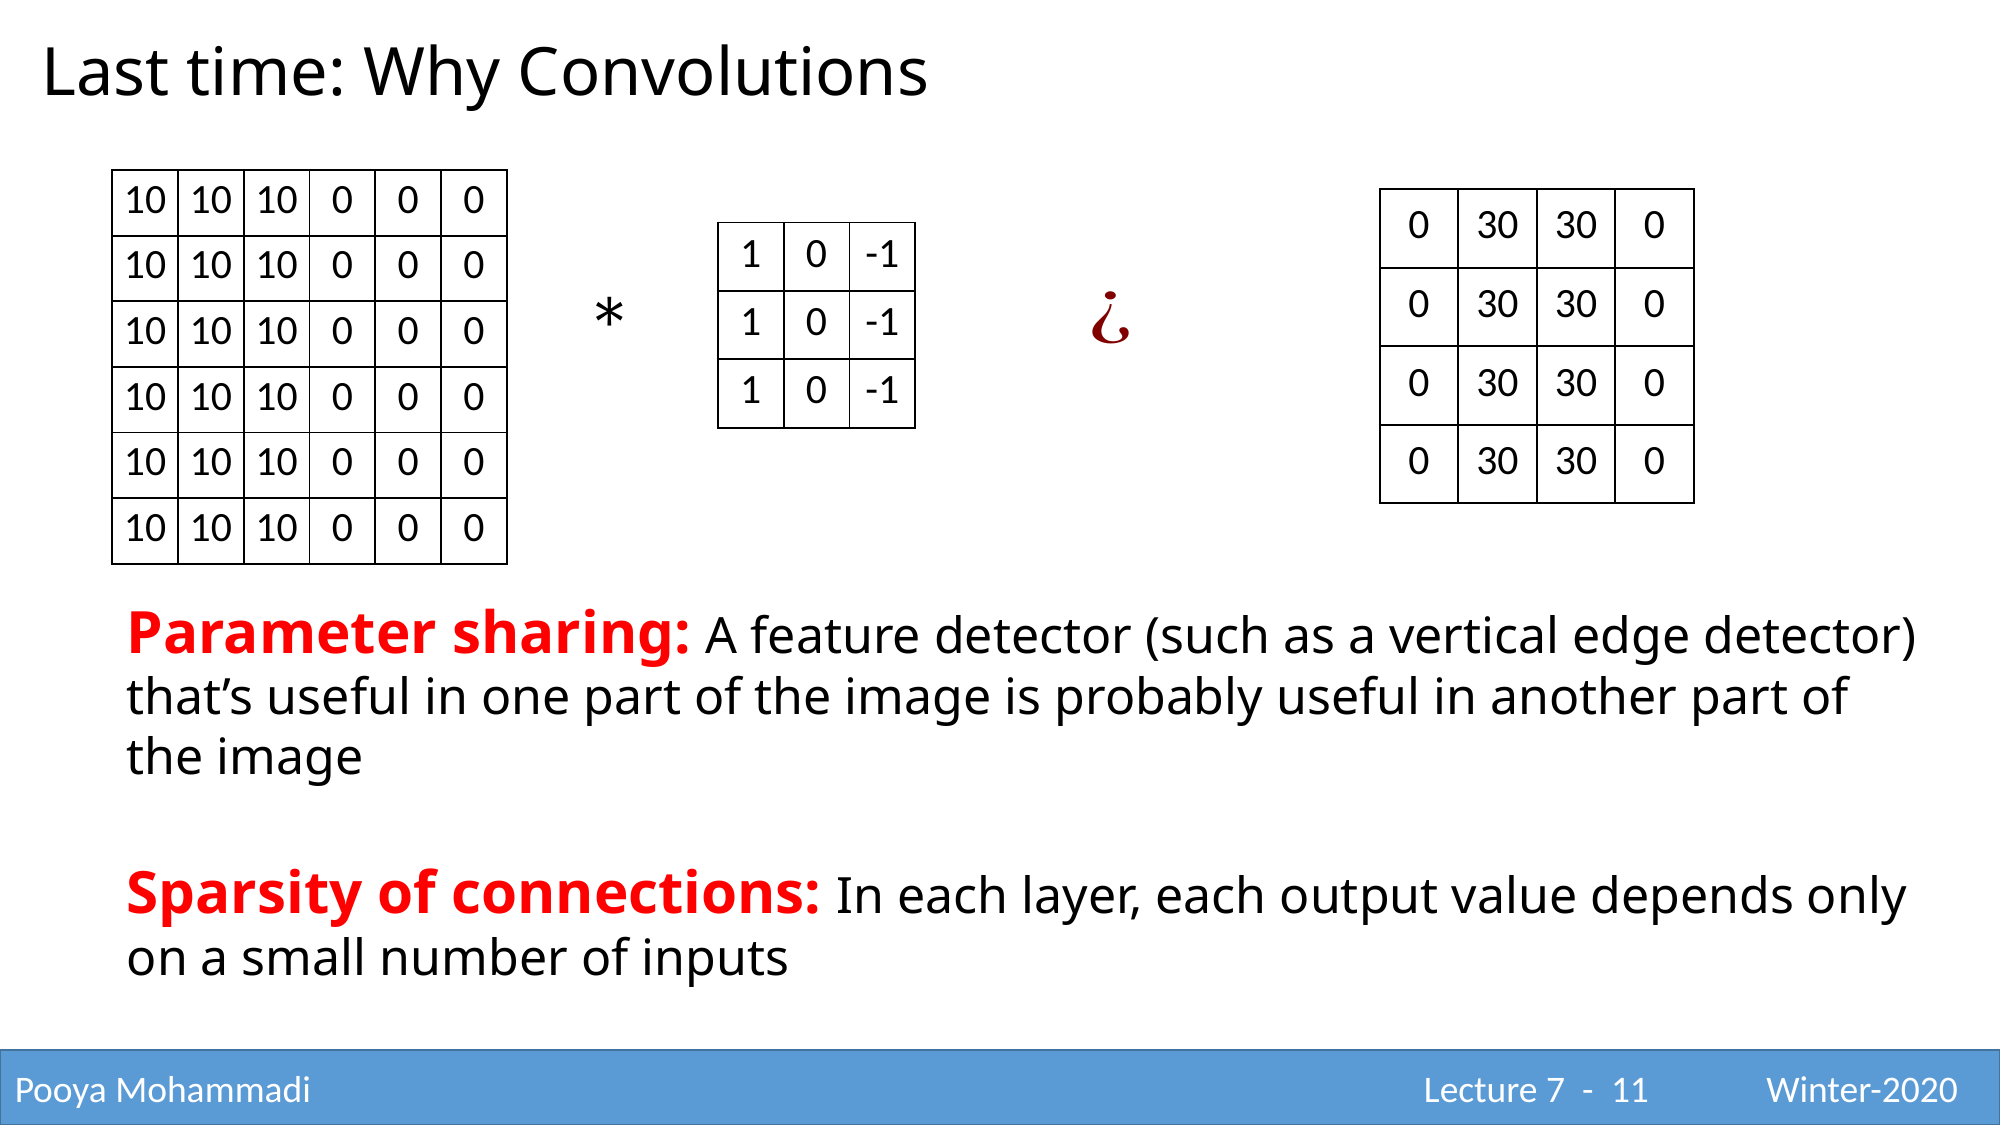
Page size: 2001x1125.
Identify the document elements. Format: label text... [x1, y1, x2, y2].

text_box Last time: Why Convolutions [26, 21, 946, 117]
table_cell 0 [785, 292, 849, 358]
table_cell 30 [1538, 269, 1614, 345]
table_header 0 [785, 223, 849, 290]
table_cell 10 [179, 237, 243, 300]
table_cell 30 [1459, 347, 1536, 424]
table_cell 0 [310, 368, 374, 432]
table_cell 0 [310, 499, 374, 563]
table_header 10 [113, 171, 177, 235]
table_cell 0 [442, 433, 506, 497]
table_cell 10 [179, 368, 243, 432]
table_cell 1 [719, 360, 783, 427]
table_cell 0 [1616, 426, 1693, 502]
table_cell 10 [113, 302, 177, 366]
table_cell -1 [850, 292, 914, 358]
table_cell 0 [1381, 269, 1457, 345]
text_box Pooya Mohammadi Lecture 7 - 11 Winter-2020 [0, 1049, 2000, 1125]
table_cell 10 [245, 433, 309, 497]
table_header 0 [1381, 190, 1457, 267]
table_cell 1 [719, 292, 783, 358]
table_cell 30 [1538, 426, 1614, 502]
table_cell 10 [179, 302, 243, 366]
table_cell 10 [113, 237, 177, 300]
table_cell 10 [245, 302, 309, 366]
table_cell 10 [245, 499, 309, 563]
table_cell 10 [179, 499, 243, 563]
table_cell 0 [310, 237, 374, 300]
table_cell 0 [442, 302, 506, 366]
table_header 30 [1538, 190, 1614, 267]
table_cell 10 [245, 368, 309, 432]
table_cell 10 [179, 433, 243, 497]
table_header 10 [179, 171, 243, 235]
table_cell 0 [442, 237, 506, 300]
table_header 10 [245, 171, 309, 235]
table_header 0 [376, 171, 440, 235]
table_cell 0 [442, 499, 506, 563]
table_header 0 [1616, 190, 1693, 267]
table_header 0 [310, 171, 374, 235]
table_cell 0 [376, 499, 440, 563]
table_cell 0 [310, 433, 374, 497]
table_cell 10 [113, 433, 177, 497]
table_cell 0 [376, 433, 440, 497]
text_box Parameter sharing: A feature detector (such as a vertical edge detector) that’s useful in one part of the image is probably useful in another part of the image [112, 587, 1937, 793]
text_box Sparsity of connections: In each layer, each output value depends only on a small number of inputs [112, 847, 1937, 993]
table_cell 30 [1459, 269, 1536, 345]
table_cell 0 [376, 368, 440, 432]
table_cell 0 [1381, 426, 1457, 502]
table_cell 30 [1538, 347, 1614, 424]
table_cell 10 [245, 237, 309, 300]
table_header 1 [719, 223, 783, 290]
table_cell 10 [113, 499, 177, 563]
table_cell 0 [310, 302, 374, 366]
table_cell -1 [850, 360, 914, 427]
table_header -1 [850, 223, 914, 290]
table_cell 0 [785, 360, 849, 427]
table_cell 0 [376, 237, 440, 300]
table_cell 0 [442, 368, 506, 432]
table_cell 0 [1616, 347, 1693, 424]
table_cell 30 [1459, 426, 1536, 502]
table_cell 0 [1616, 269, 1693, 345]
table_cell 10 [113, 368, 177, 432]
table_cell 0 [376, 302, 440, 366]
table_header 30 [1459, 190, 1536, 267]
table_cell 0 [1381, 347, 1457, 424]
table_header 0 [442, 171, 506, 235]
